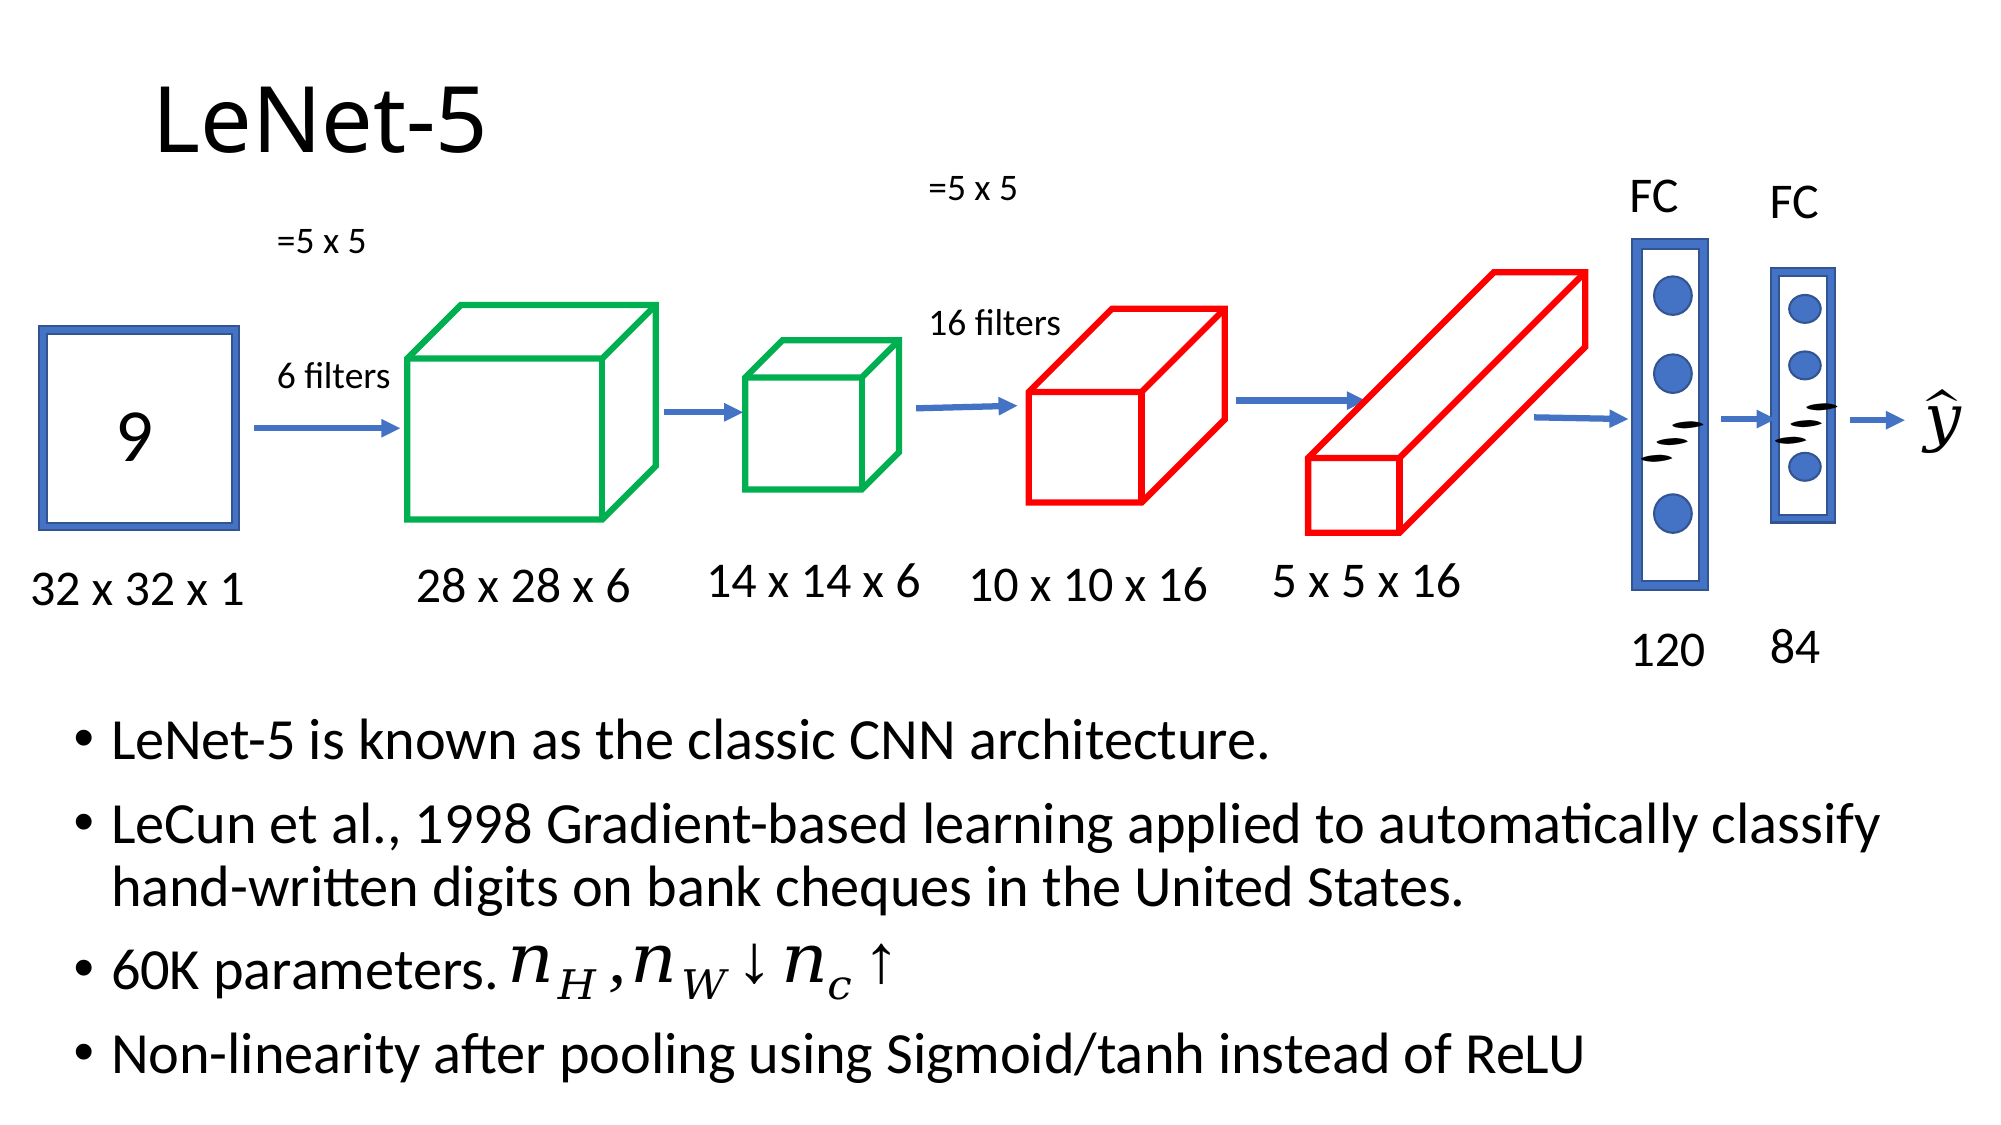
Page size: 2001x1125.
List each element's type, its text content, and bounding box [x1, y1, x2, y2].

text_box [1632, 239, 1709, 591]
text_box 10 x 10 x 16 [953, 543, 1224, 619]
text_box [916, 405, 1018, 409]
text_box 5 x 5 x 16 [1256, 540, 1477, 616]
text_box 120 [1614, 609, 1721, 685]
text_box 32 x 32 x 1 [15, 548, 260, 624]
text_box [1027, 307, 1226, 504]
title LeNet-5 [137, 59, 1863, 185]
text_box 84 [1754, 606, 1836, 681]
text_box [744, 339, 901, 491]
text_box [1307, 271, 1587, 534]
text_box [38, 325, 240, 531]
text_box 9 [100, 379, 169, 485]
list LeNet-5 is known as the classic CNN architecture. LeCun et al., 1998 Gradient-based learning applied to automatically classify hand-written digits on bank cheques in the United States. 60K parameters. Non-linearity after pooling using Sigmoid/tanh instead of ReLU [58, 701, 1968, 1110]
text_box FC [1754, 160, 1834, 236]
text_box FC [1614, 155, 1694, 231]
text_box 14 x 14 x 6 [691, 540, 936, 616]
text_box [406, 303, 657, 521]
text_box 28 x 28 x 6 [401, 545, 646, 620]
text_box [1771, 267, 1835, 523]
